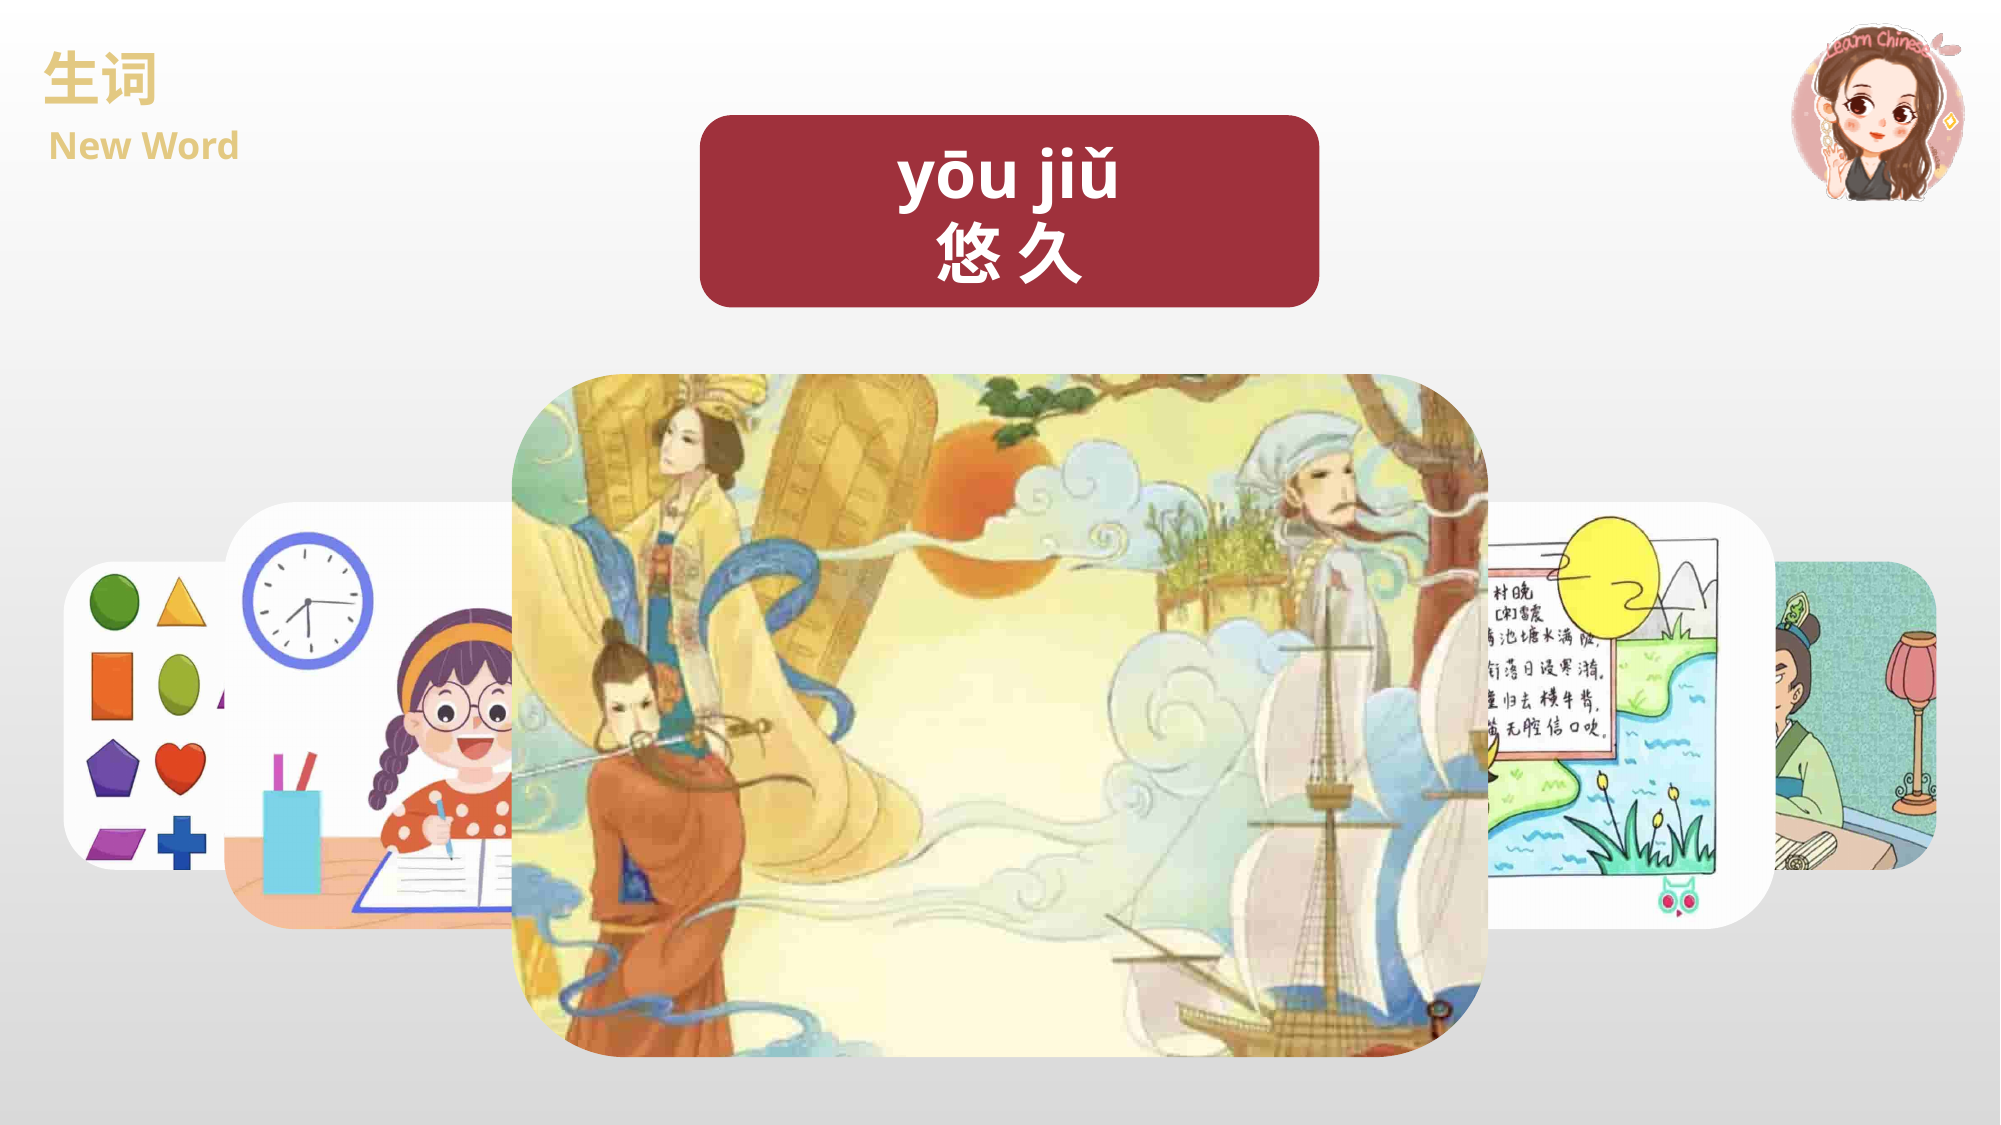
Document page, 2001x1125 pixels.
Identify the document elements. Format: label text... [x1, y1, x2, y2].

text_box [510, 373, 1490, 1059]
text_box [1490, 501, 1777, 931]
picture [1758, 0, 1998, 240]
text_box [223, 501, 510, 931]
text_box [62, 560, 224, 871]
text_box New Word [33, 115, 256, 175]
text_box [699, 115, 1320, 308]
text_box [1776, 560, 1938, 871]
text_box 生词 [27, 35, 174, 120]
